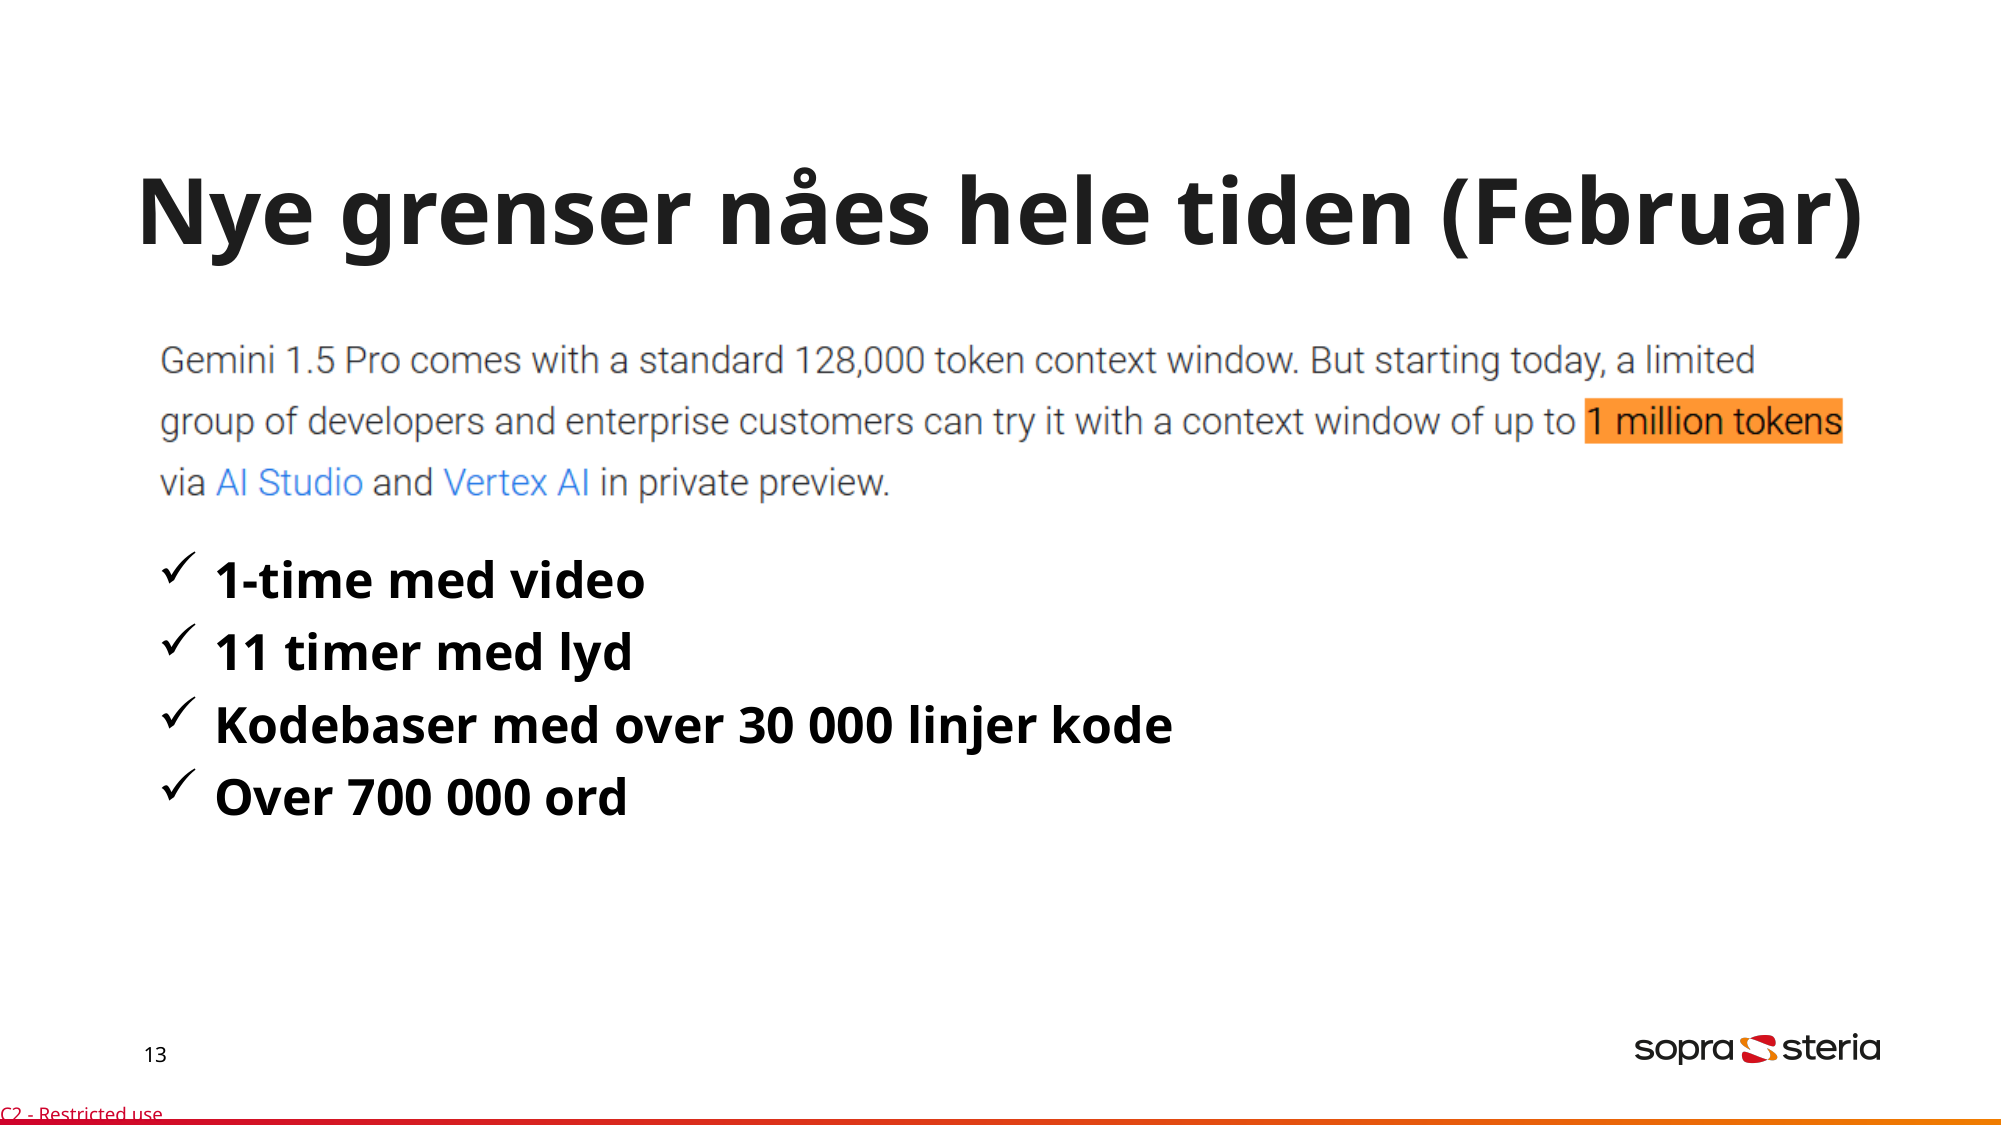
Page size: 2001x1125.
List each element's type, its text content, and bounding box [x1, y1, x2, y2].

title Nye grenser nåes hele tiden (Februar) [82, 64, 1918, 272]
text_box 1-time med video 11 timer med lyd Kodebaser med over 30 000 linjer kode Over 700 000 ord [143, 540, 1258, 834]
picture [142, 320, 1865, 538]
picture [1635, 1033, 1880, 1065]
